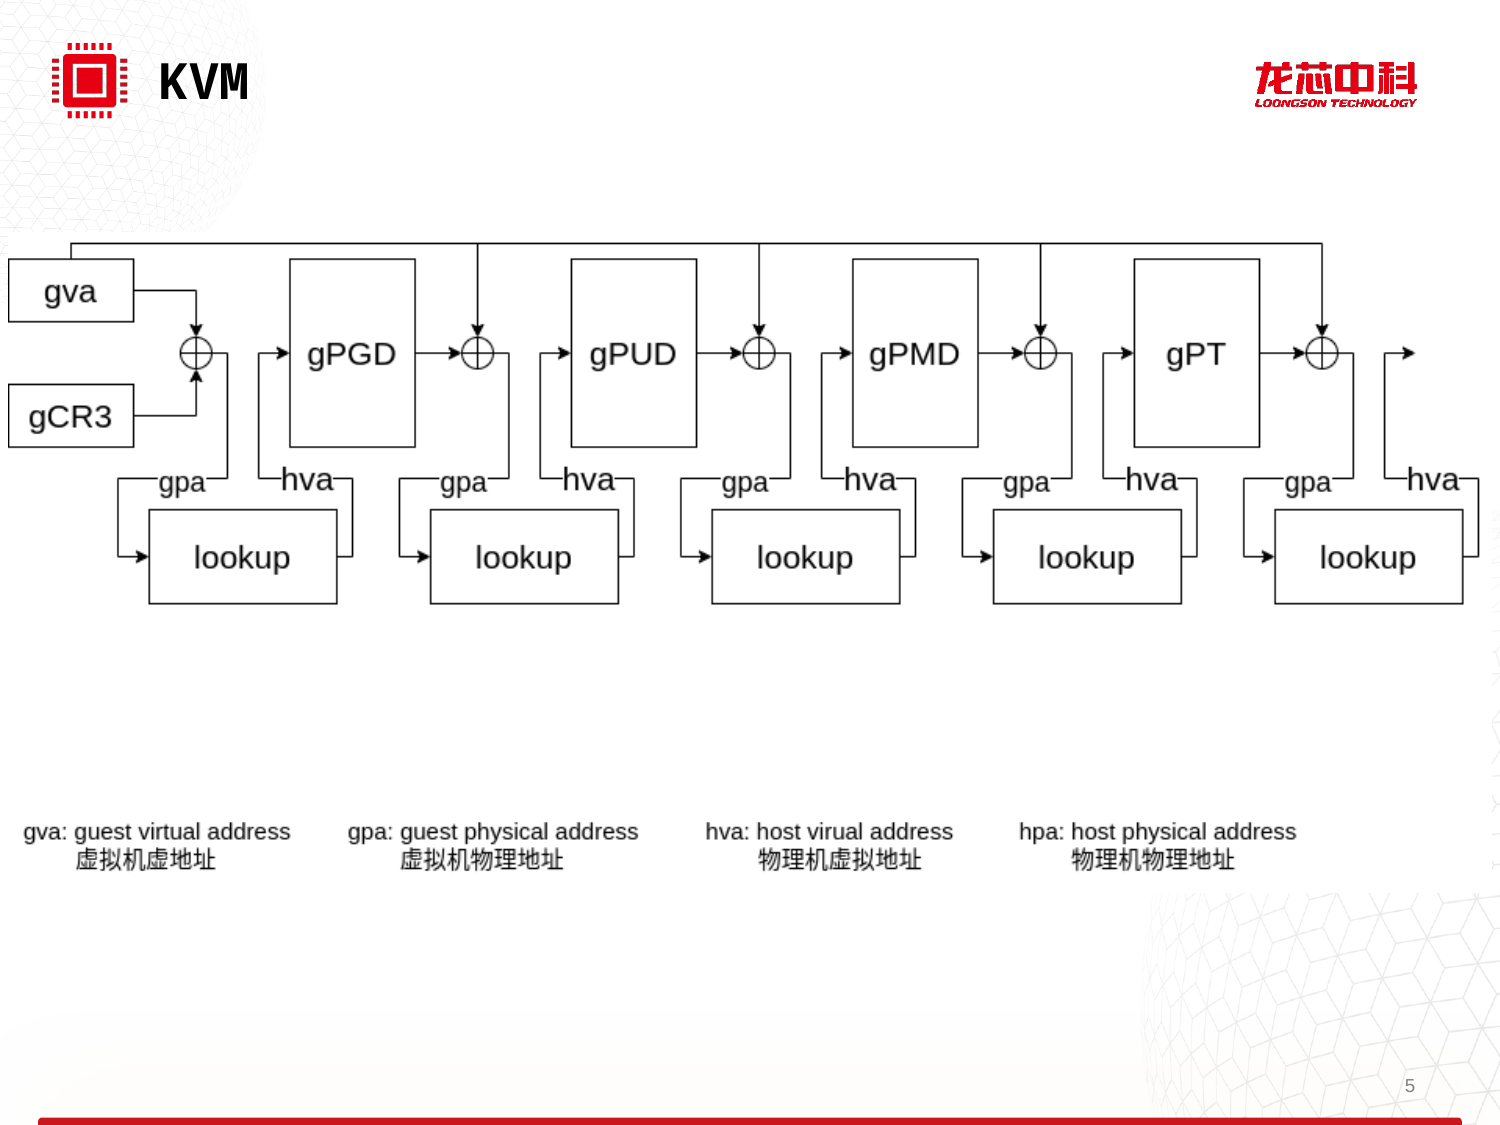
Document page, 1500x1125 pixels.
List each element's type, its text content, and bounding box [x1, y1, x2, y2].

picture [1274, 62, 1417, 107]
text_box [1092, 1066, 1431, 1111]
picture [0, 0, 1500, 1125]
list KVM [144, 49, 1274, 124]
